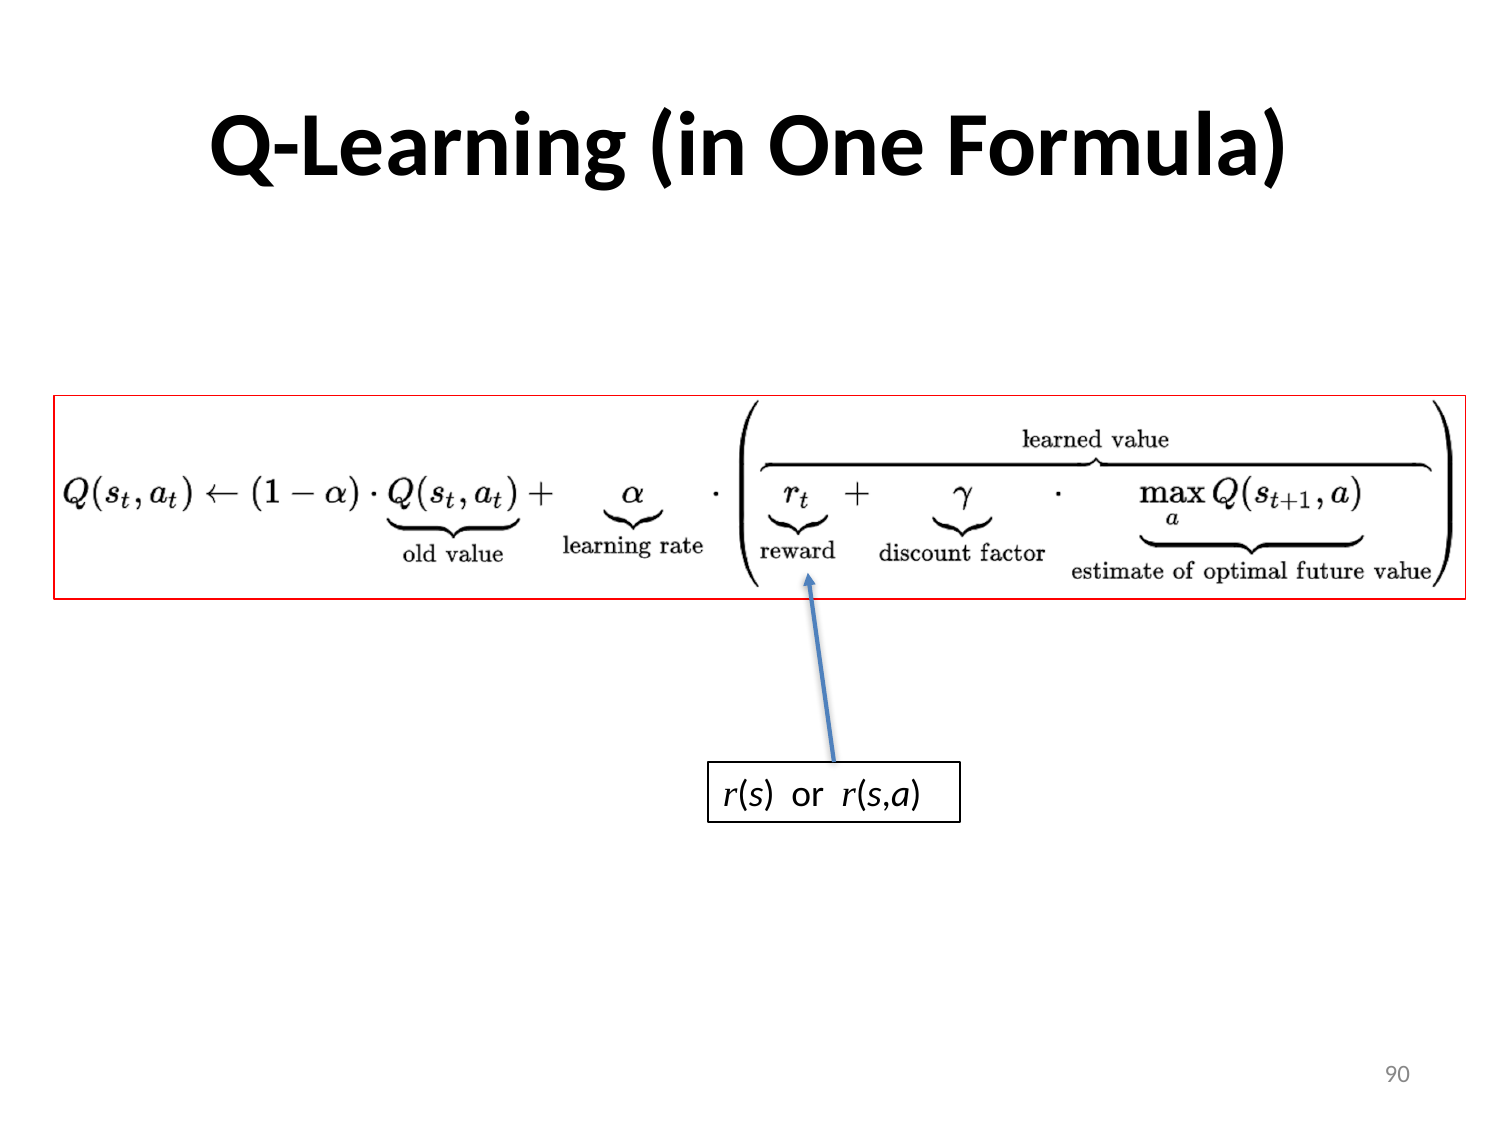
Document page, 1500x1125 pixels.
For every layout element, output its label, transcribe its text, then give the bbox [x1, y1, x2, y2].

slide_number ‹#› [1074, 1042, 1425, 1103]
text_box r(s) or r(s,a) [708, 761, 960, 822]
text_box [807, 572, 835, 763]
picture [54, 396, 1465, 599]
title Q-Learning (in One Formula) [75, 45, 1425, 233]
